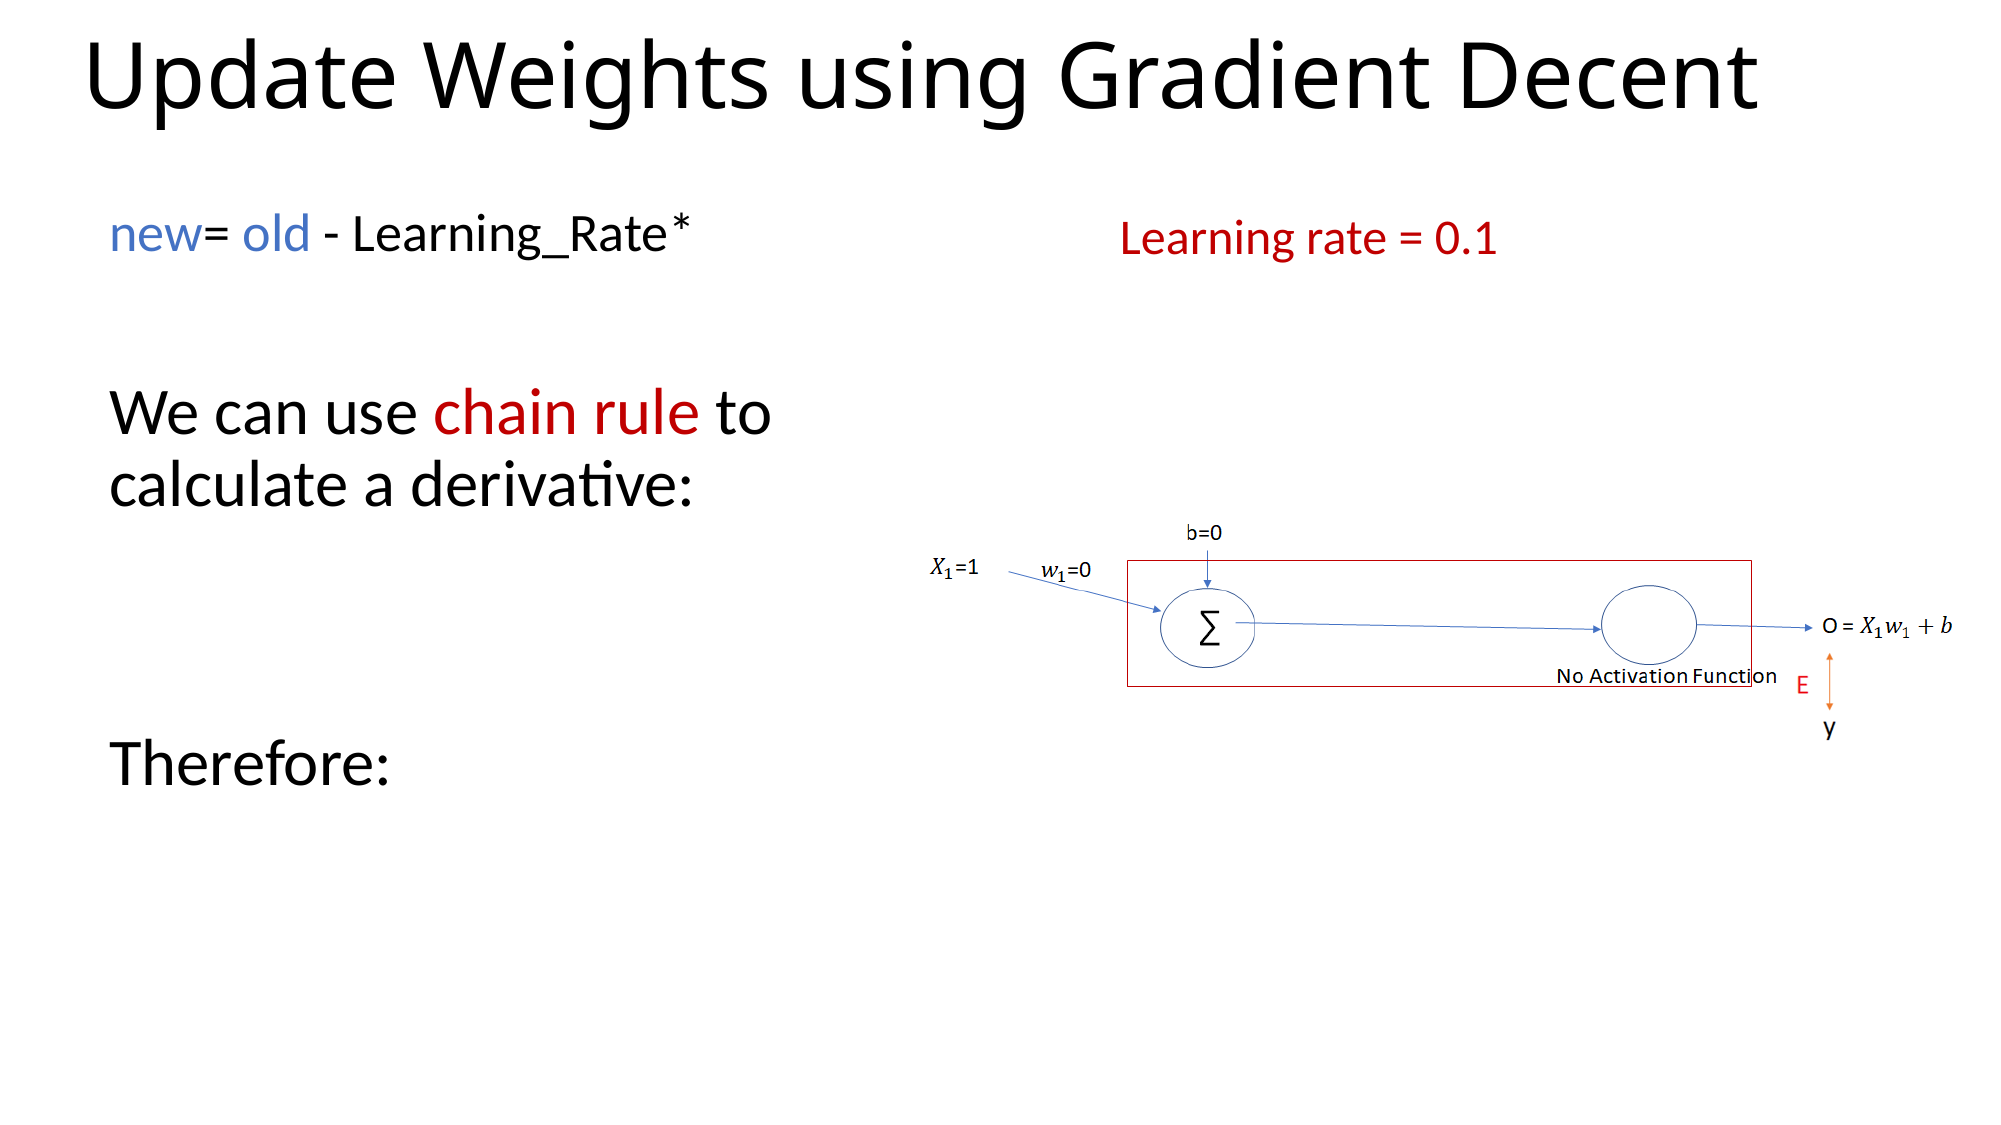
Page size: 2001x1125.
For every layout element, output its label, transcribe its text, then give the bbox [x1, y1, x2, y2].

picture [928, 511, 1972, 751]
title Update Weights using Gradient Decent [67, 3, 1868, 156]
text_box Learning rate = 0.1 [1105, 197, 1832, 273]
